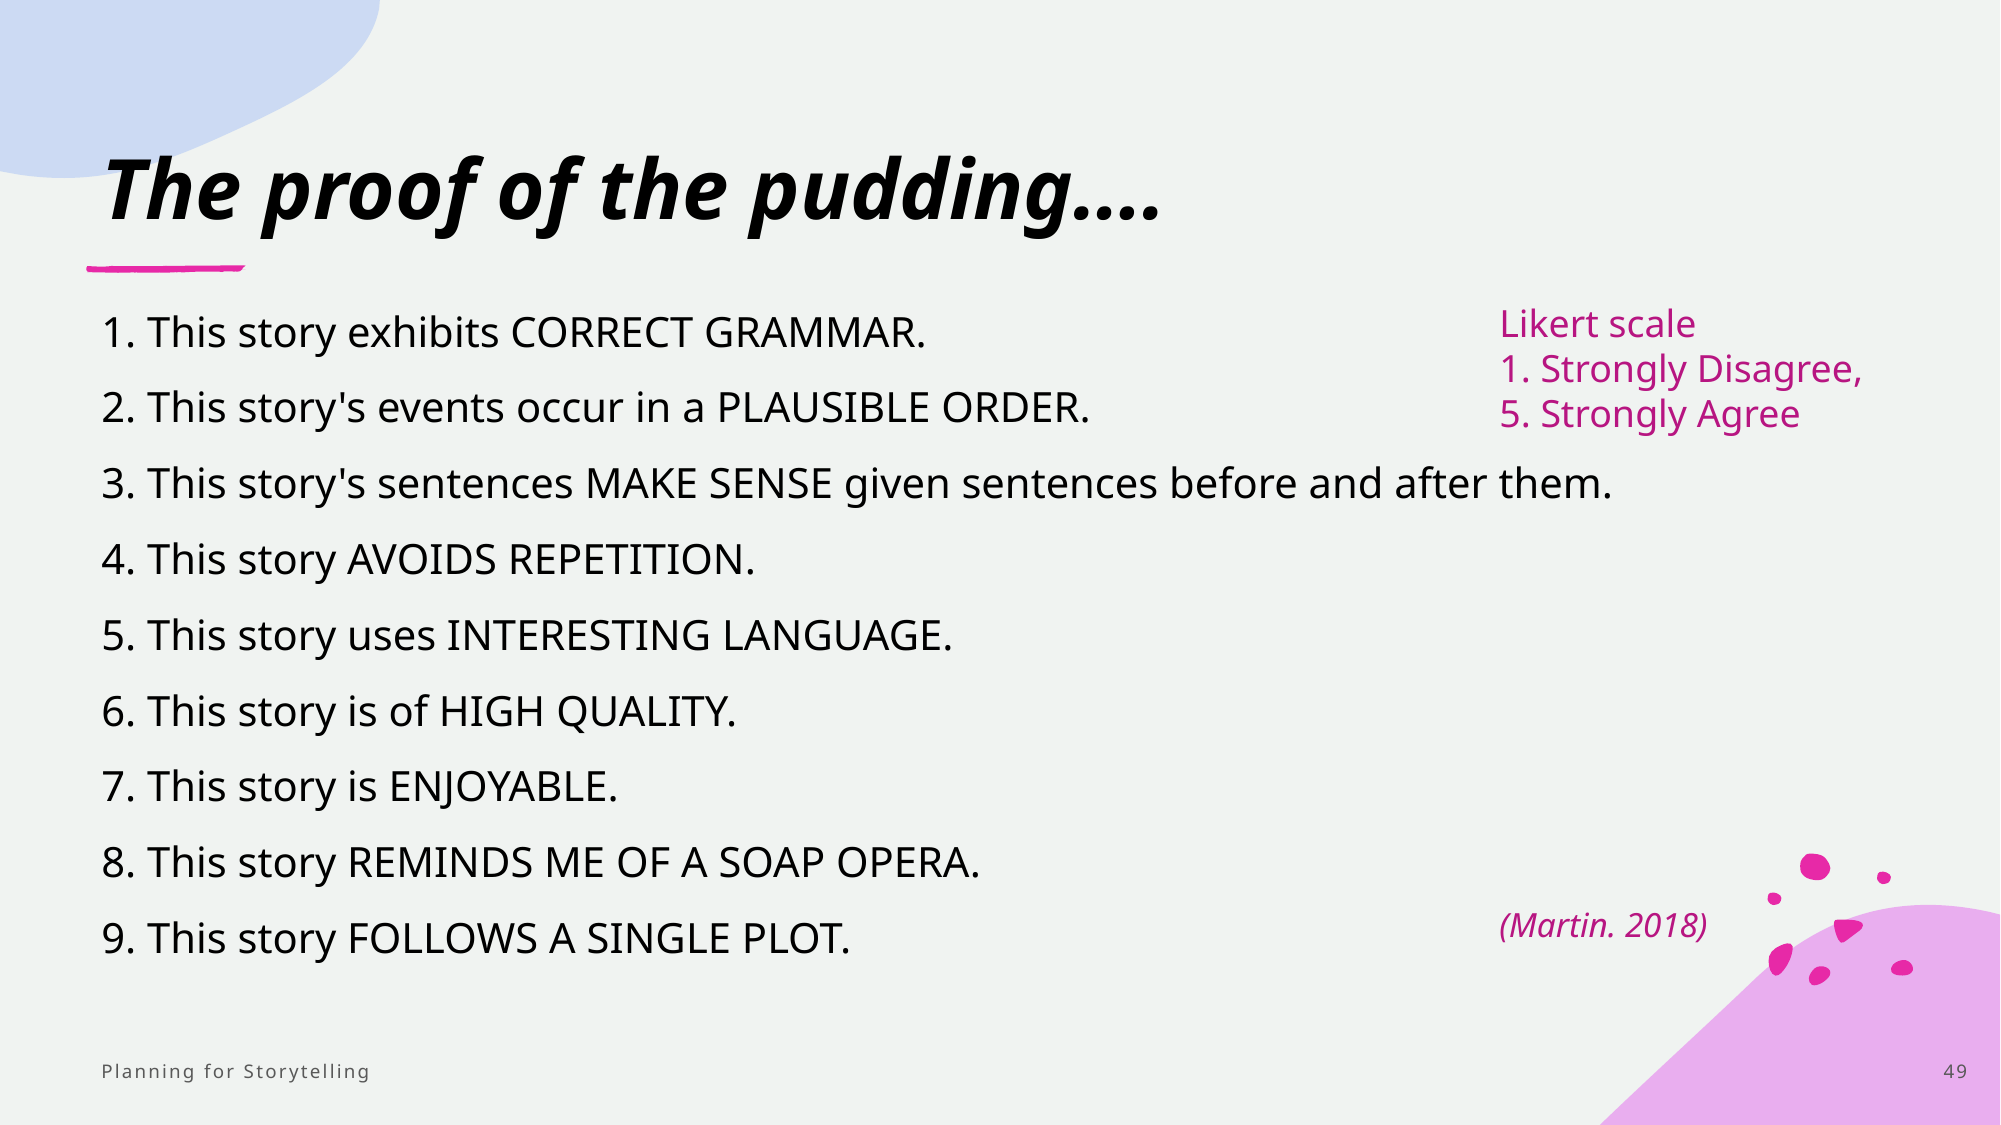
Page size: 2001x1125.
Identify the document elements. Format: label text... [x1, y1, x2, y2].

footer Planning for Storytelling [86, 1042, 653, 1103]
text_box (Martin. 2018) [1484, 896, 1817, 951]
title The proof of the pudding…. [86, 144, 1740, 244]
list 1. This story exhibits CORRECT GRAMMAR. 2. This story's events occur in a PLAUSIBLE ORDER. 3. This story's sentences MAKE SENSE given sentences before and after them. 4. This story AVOIDS REPETITION. 5. This story uses INTERESTING LANGUAGE. 6. This story is of HIGH QUALITY. 7. This story is ENJOYABLE. 8. This story REMINDS ME OF A SOAP OPERA. 9. This story FOLLOWS A SINGLE PLOT. [86, 292, 1740, 1030]
slide_number 49 [1911, 1042, 1999, 1103]
text_box Likert scale 1. Strongly Disagree, 5. Strongly Agree [1484, 292, 1912, 443]
